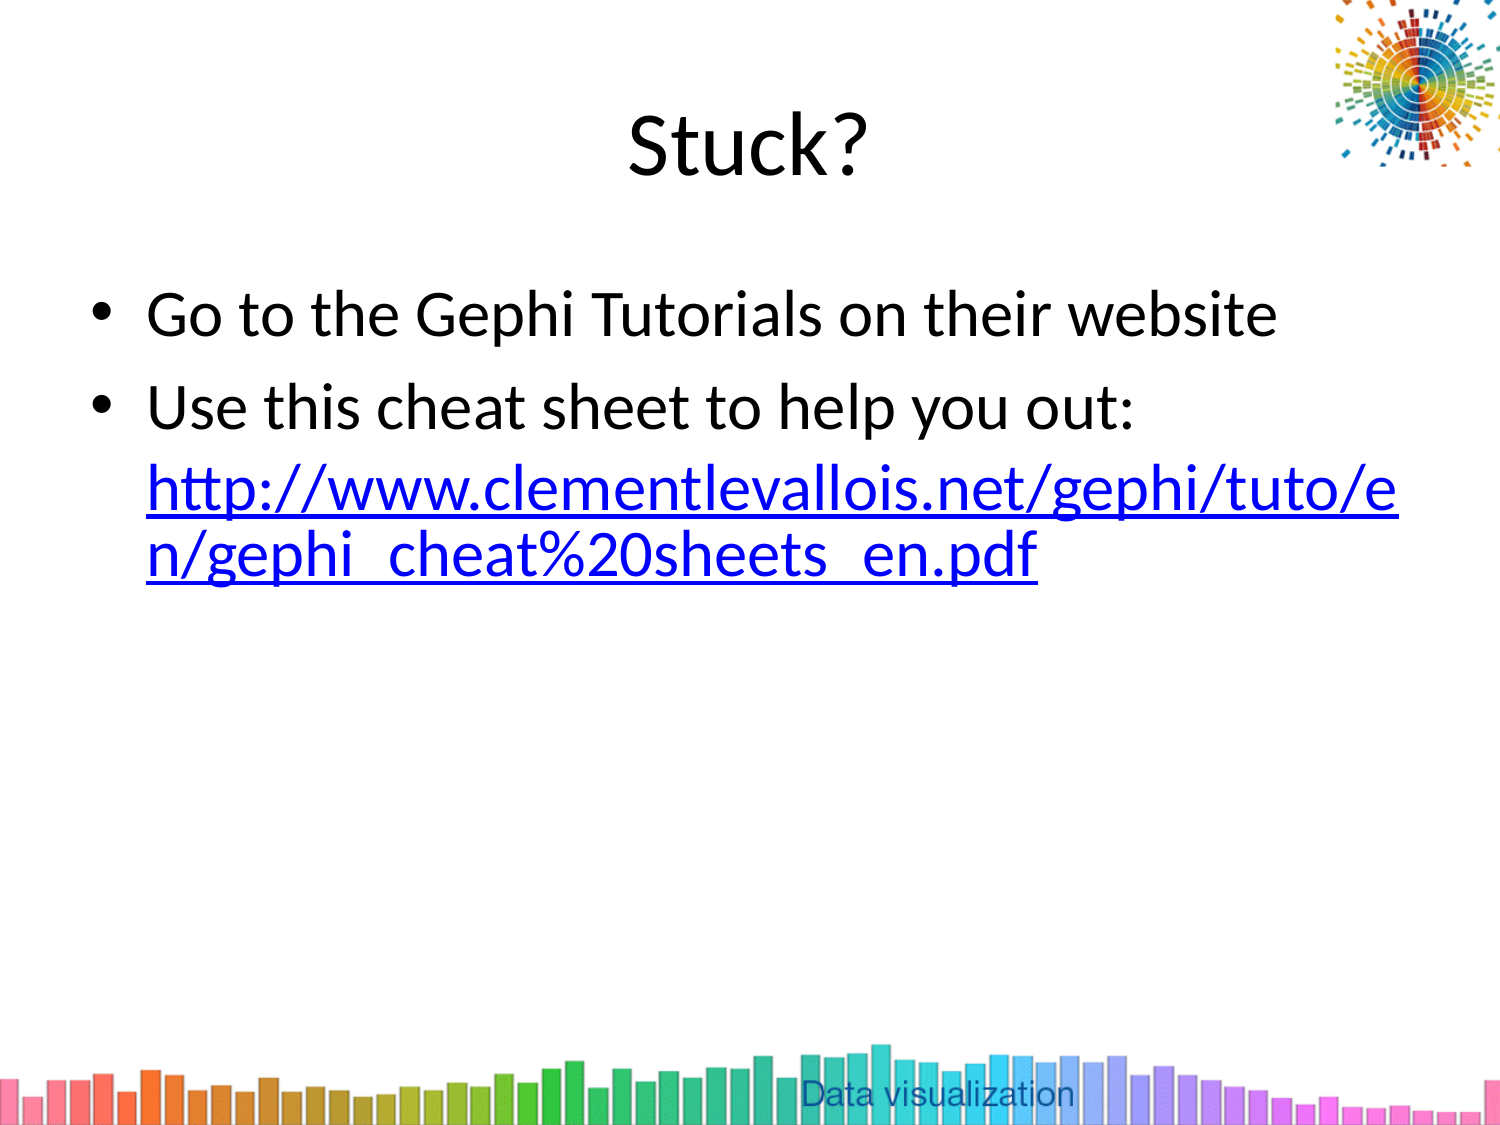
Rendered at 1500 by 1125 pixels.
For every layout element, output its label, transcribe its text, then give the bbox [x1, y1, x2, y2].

picture [0, 0, 1500, 1125]
title Stuck? [75, 45, 1425, 233]
list Go to the Gephi Tutorials on their website Use this cheat sheet to help you out: http://www.clementlevallois.net/gephi/tuto/en/gephi_cheat%20sheets_en.pdf [75, 262, 1425, 1005]
